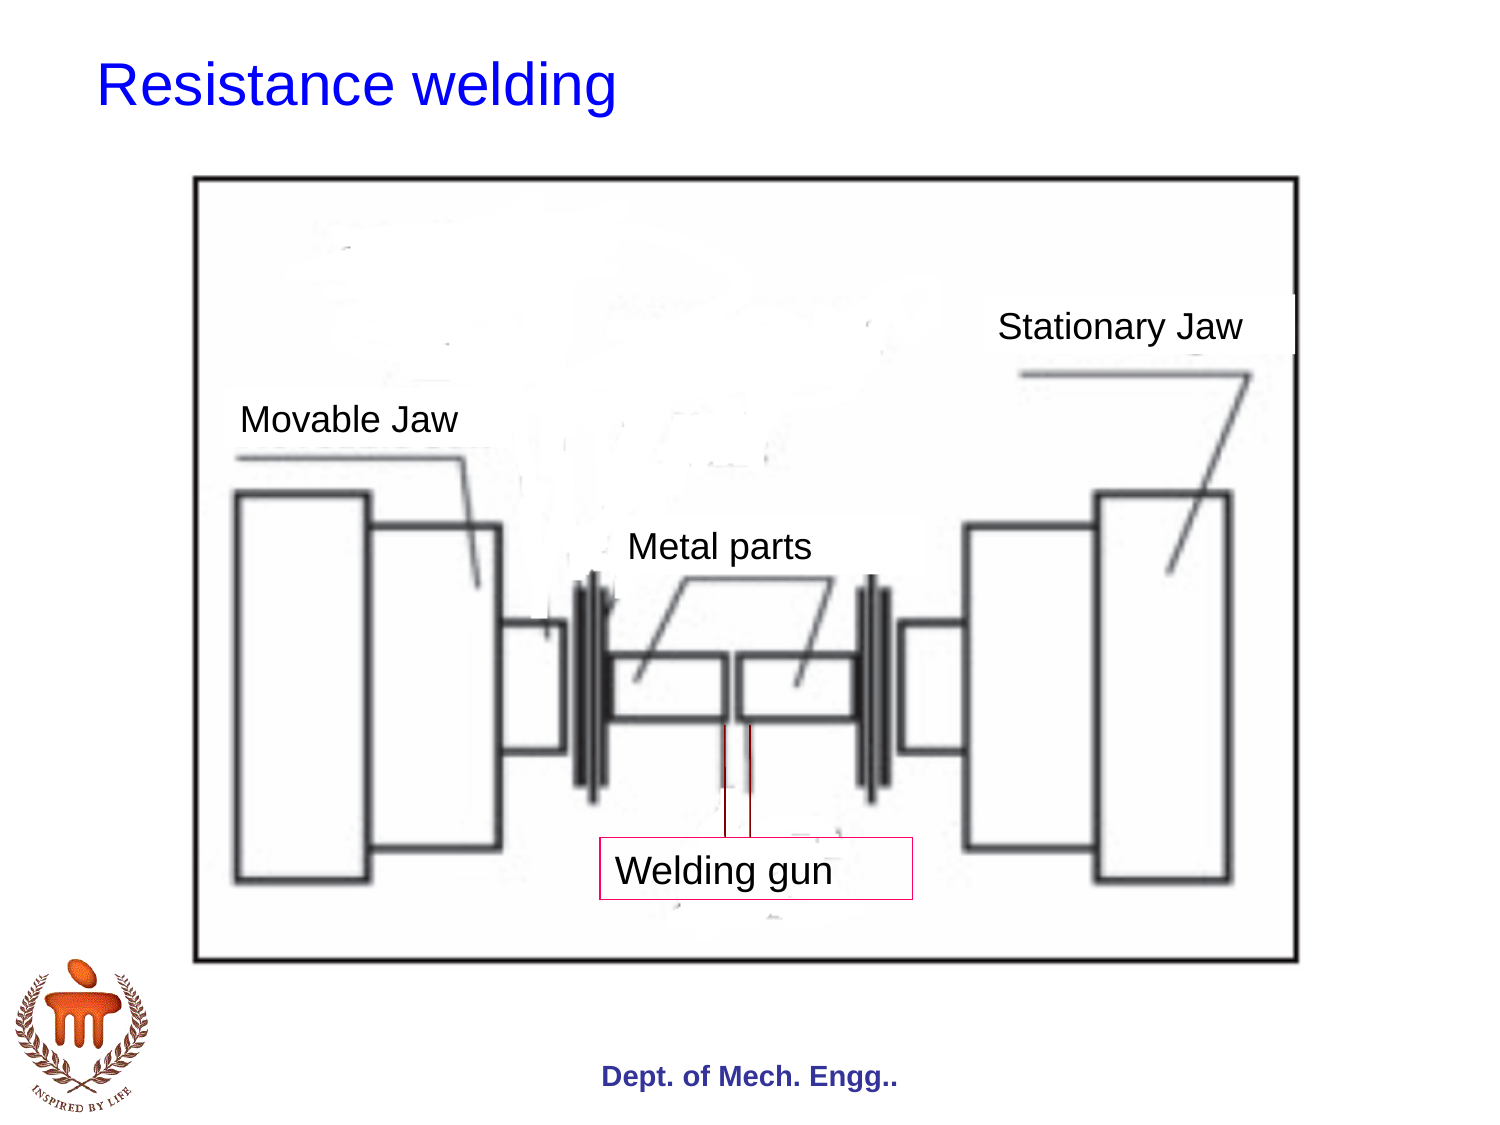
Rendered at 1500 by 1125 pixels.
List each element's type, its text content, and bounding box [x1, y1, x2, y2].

text_box Resistance welding [81, 37, 634, 125]
footer Dept. of Mech. Engg.. [512, 1049, 988, 1103]
picture [0, 952, 157, 1118]
picture [187, 174, 1305, 971]
